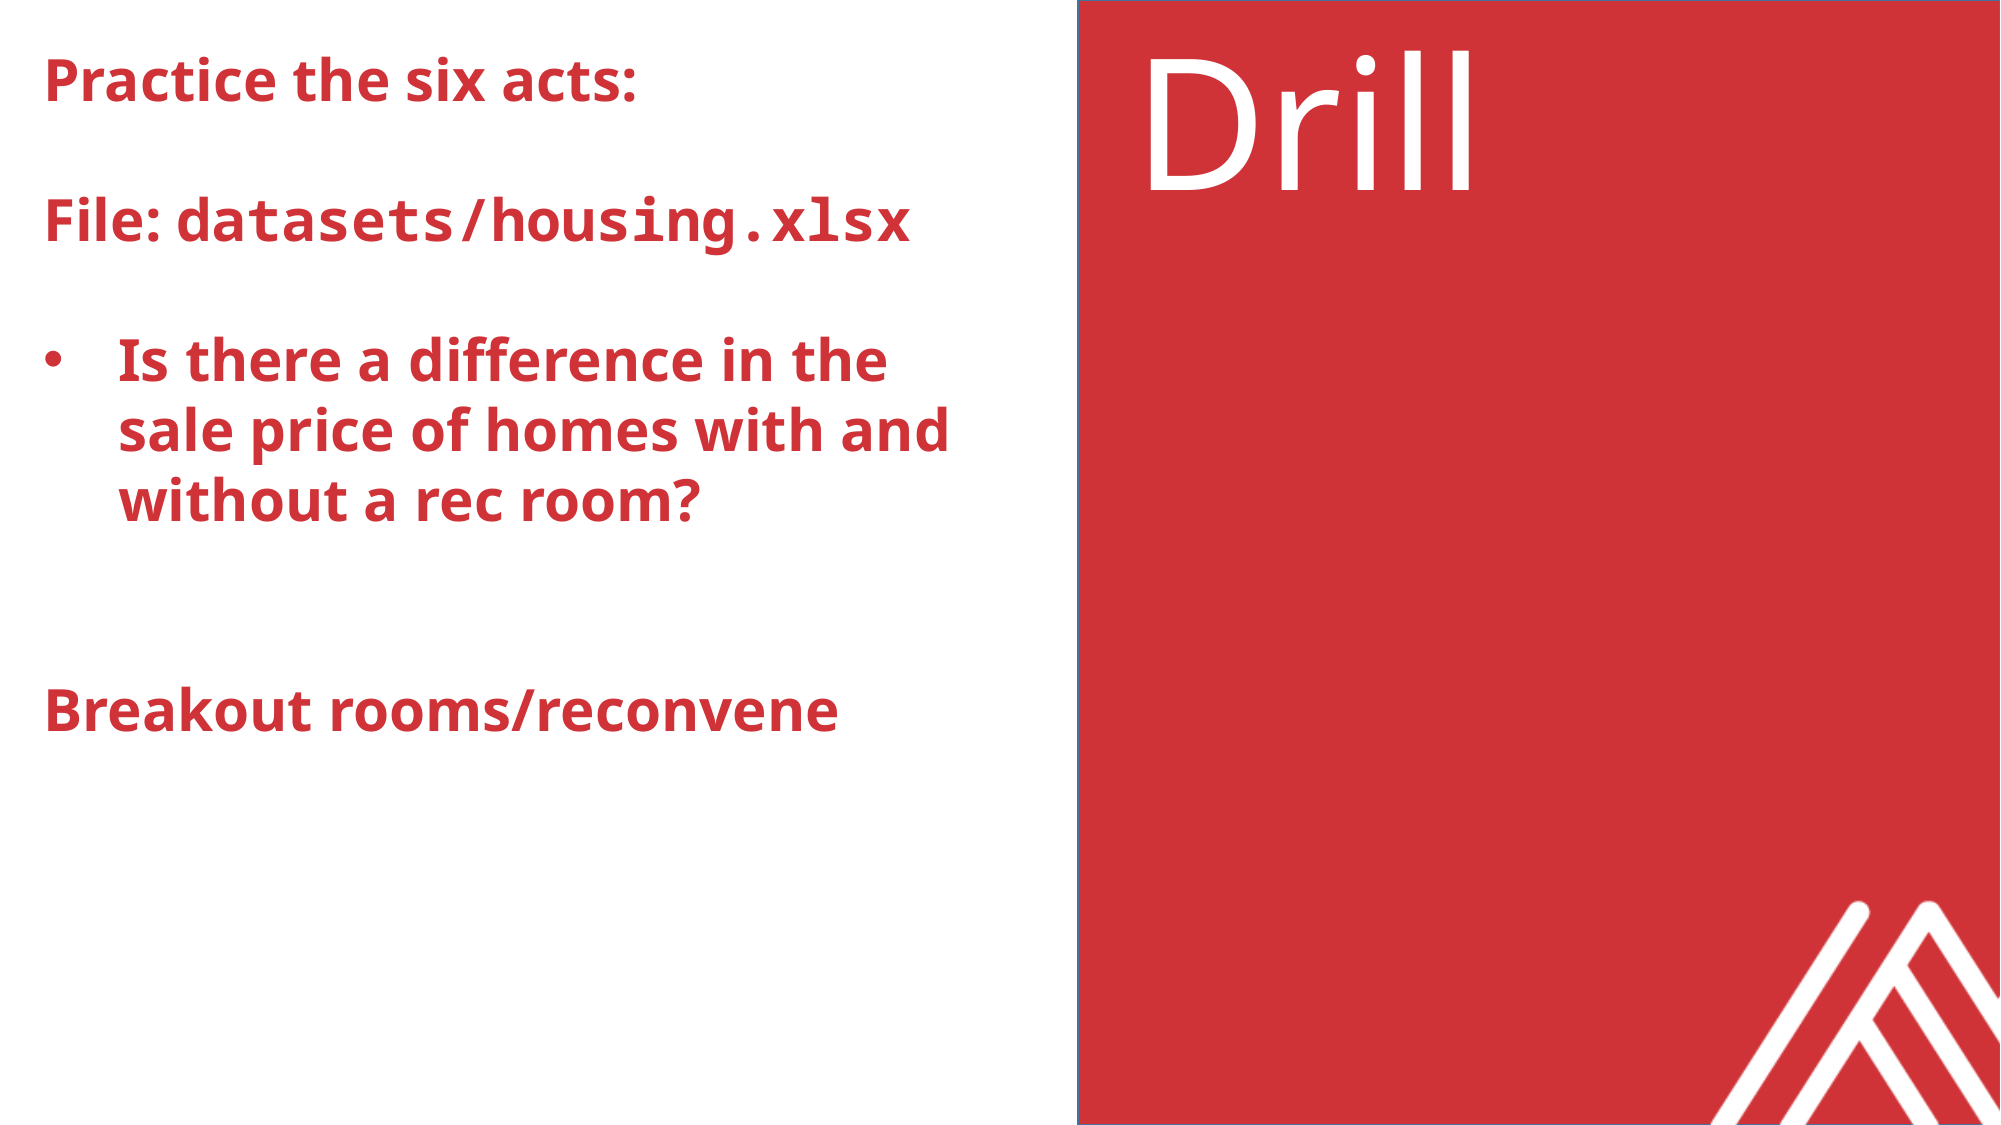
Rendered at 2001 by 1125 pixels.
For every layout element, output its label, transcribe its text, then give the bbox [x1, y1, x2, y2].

text_box Drill [1118, 0, 1795, 235]
text_box Practice the six acts: File: datasets/housing.xlsx Is there a difference in the sale price of homes with and without a rec room? Breakout rooms/reconvene [28, 36, 1003, 751]
text_box [1077, 0, 2000, 1125]
picture [1703, 825, 2000, 1125]
